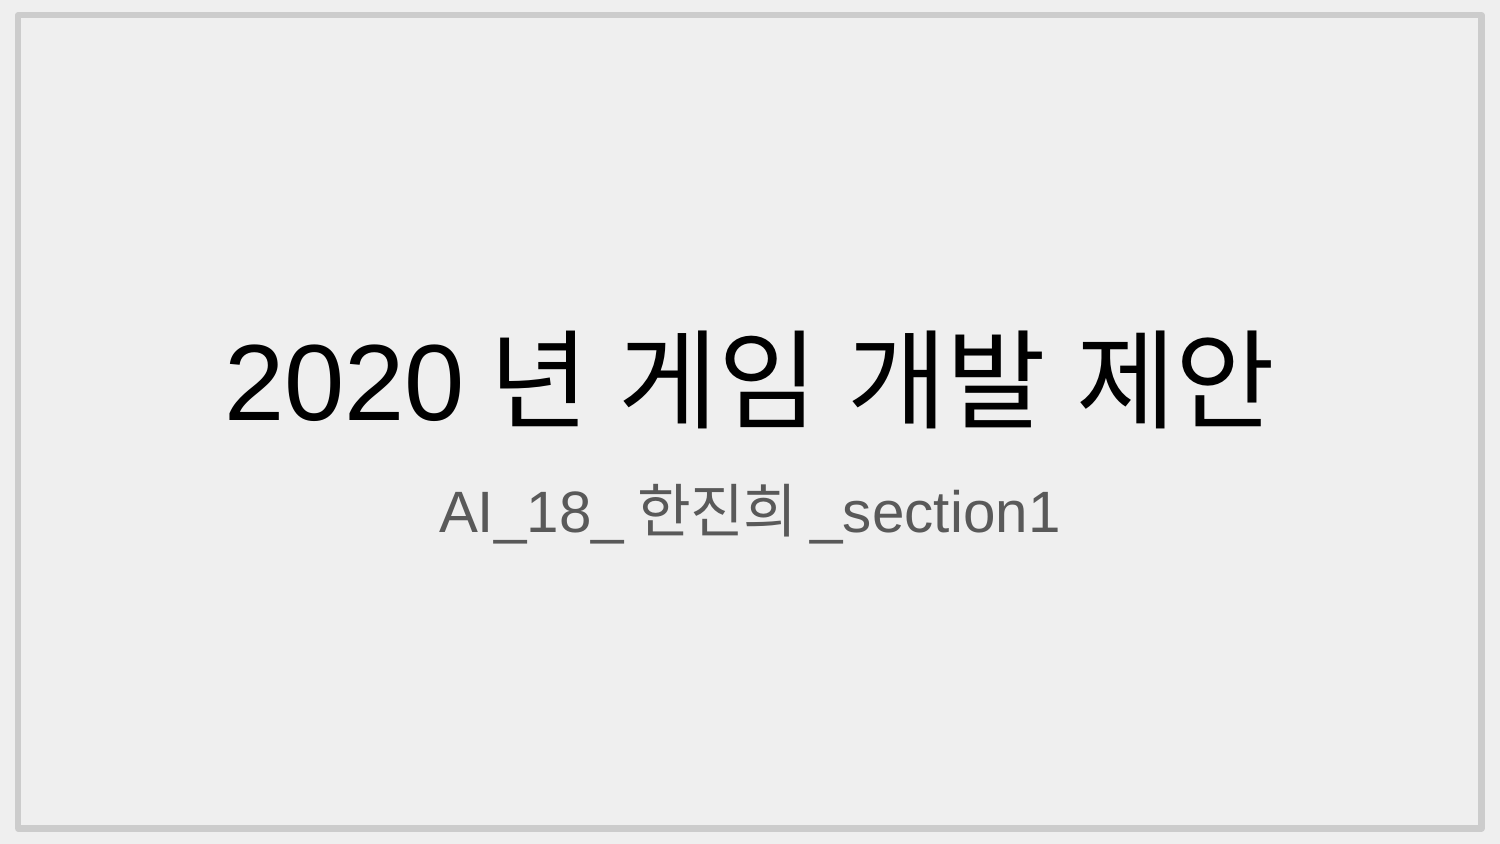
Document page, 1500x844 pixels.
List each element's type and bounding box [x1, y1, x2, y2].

text_box [18, 15, 1482, 829]
